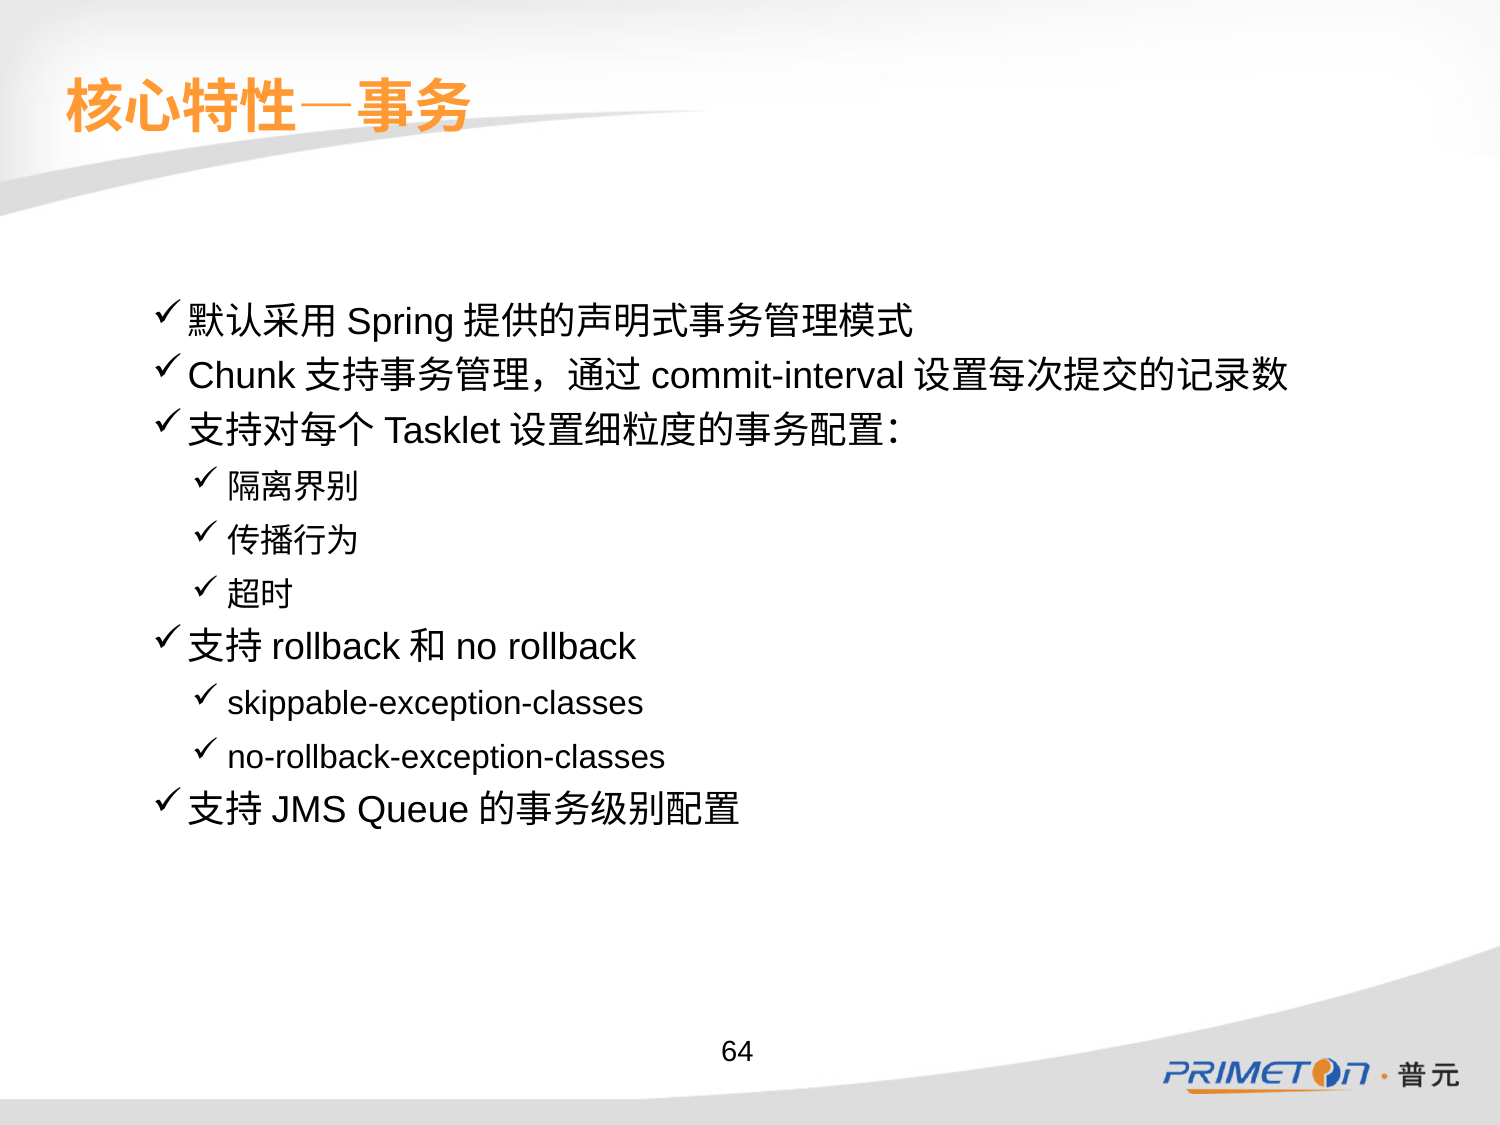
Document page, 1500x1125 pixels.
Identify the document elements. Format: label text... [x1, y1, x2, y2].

title 核心特性—事务 [49, 57, 1463, 151]
slide_number 64 [562, 1024, 913, 1103]
list [49, 184, 1426, 1010]
text_box [62, 237, 1409, 999]
picture [0, 0, 1500, 1125]
text_box 默认采用Spring提供的声明式事务管理模式 Chunk支持事务管理，通过commit-interval设置每次提交的记录数 支持对每个Tasklet设置细粒度的事务配置： 隔离界别 传播行为 超时 支持rollback和no rollback skippable-exception-classes no-rollback-exception-classes 支持JMS Queue的事务级别配置 [137, 280, 1388, 838]
